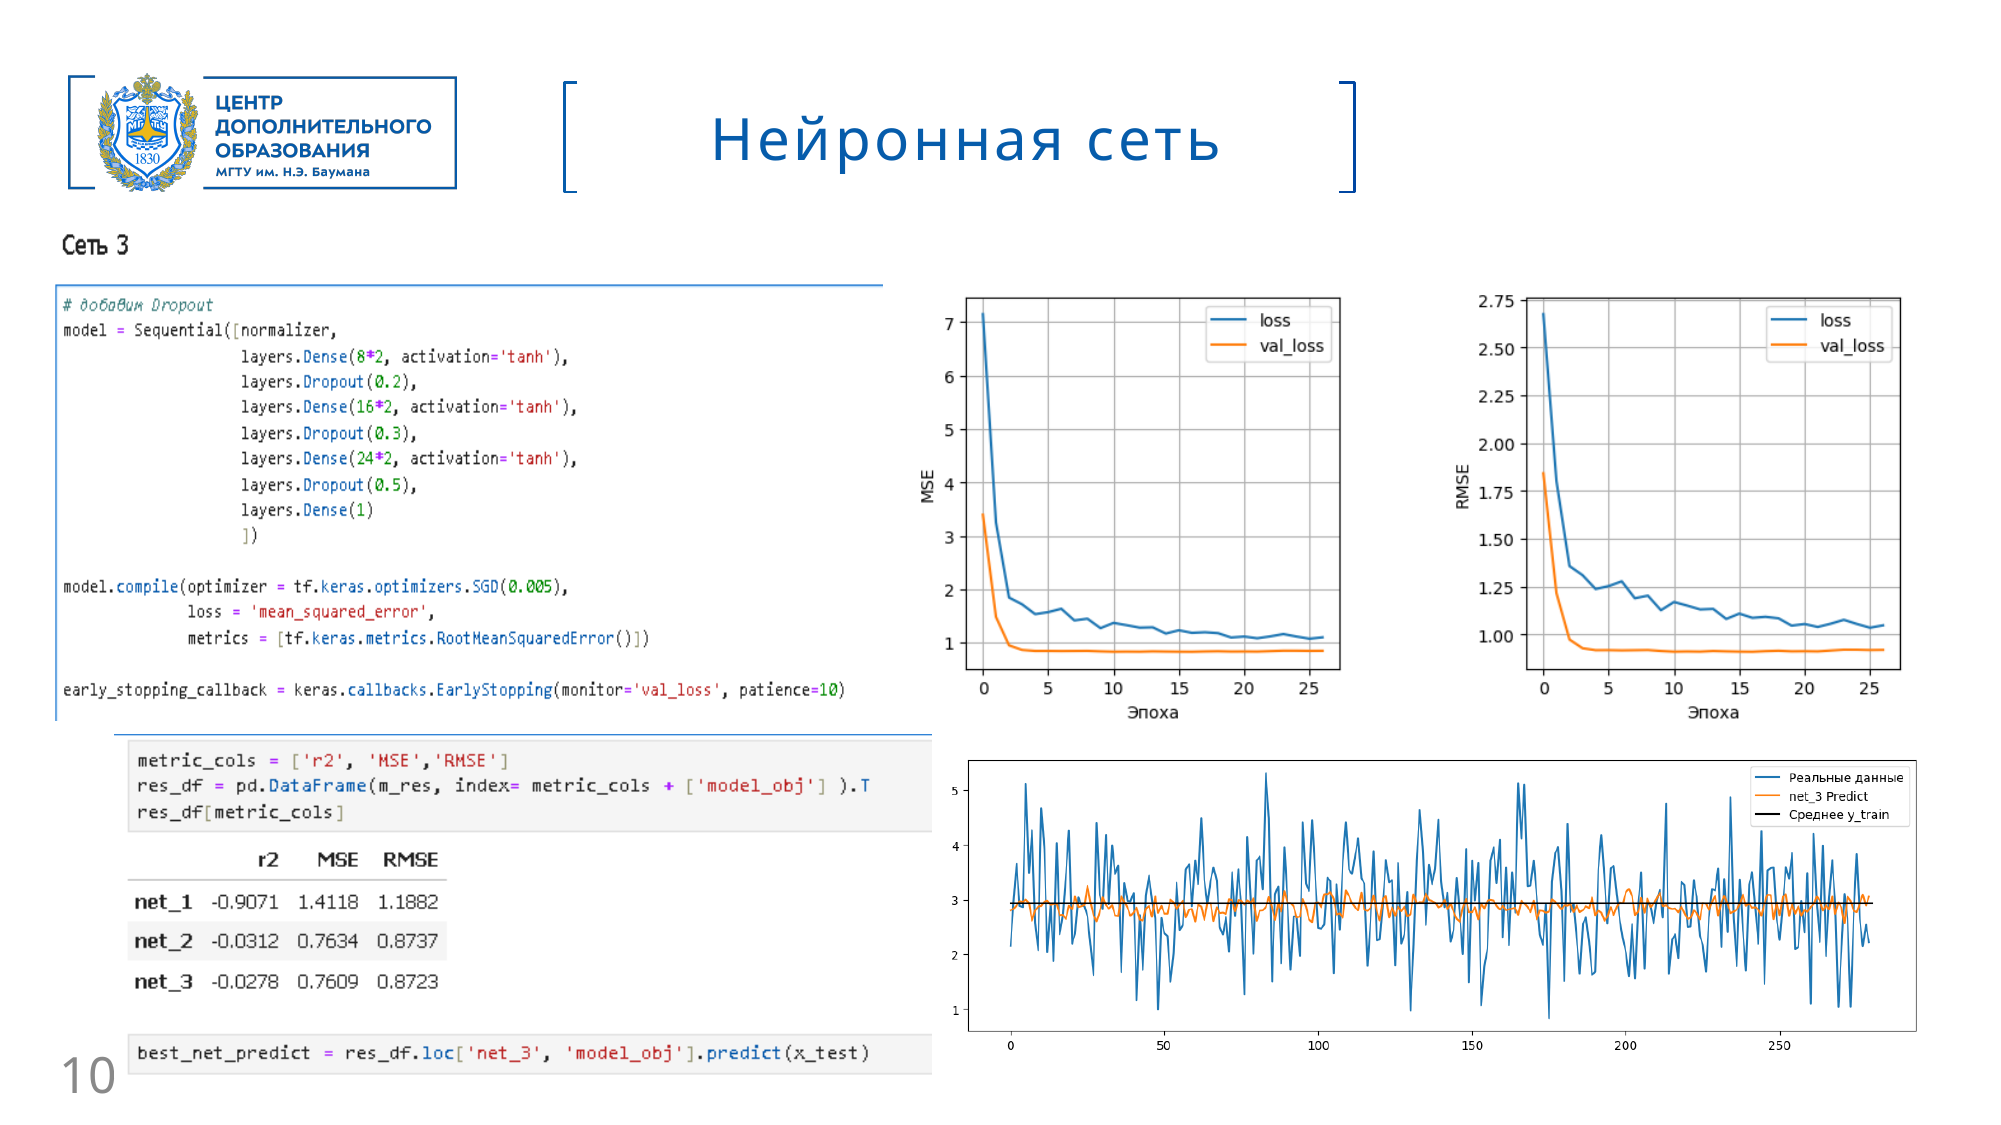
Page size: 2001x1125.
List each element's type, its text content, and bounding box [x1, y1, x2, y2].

picture [113, 734, 932, 1079]
picture [942, 752, 1924, 1060]
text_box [564, 82, 1362, 193]
picture [44, 219, 883, 722]
picture [908, 282, 1912, 733]
slide_number 10 [44, 1055, 139, 1101]
picture [68, 73, 457, 192]
